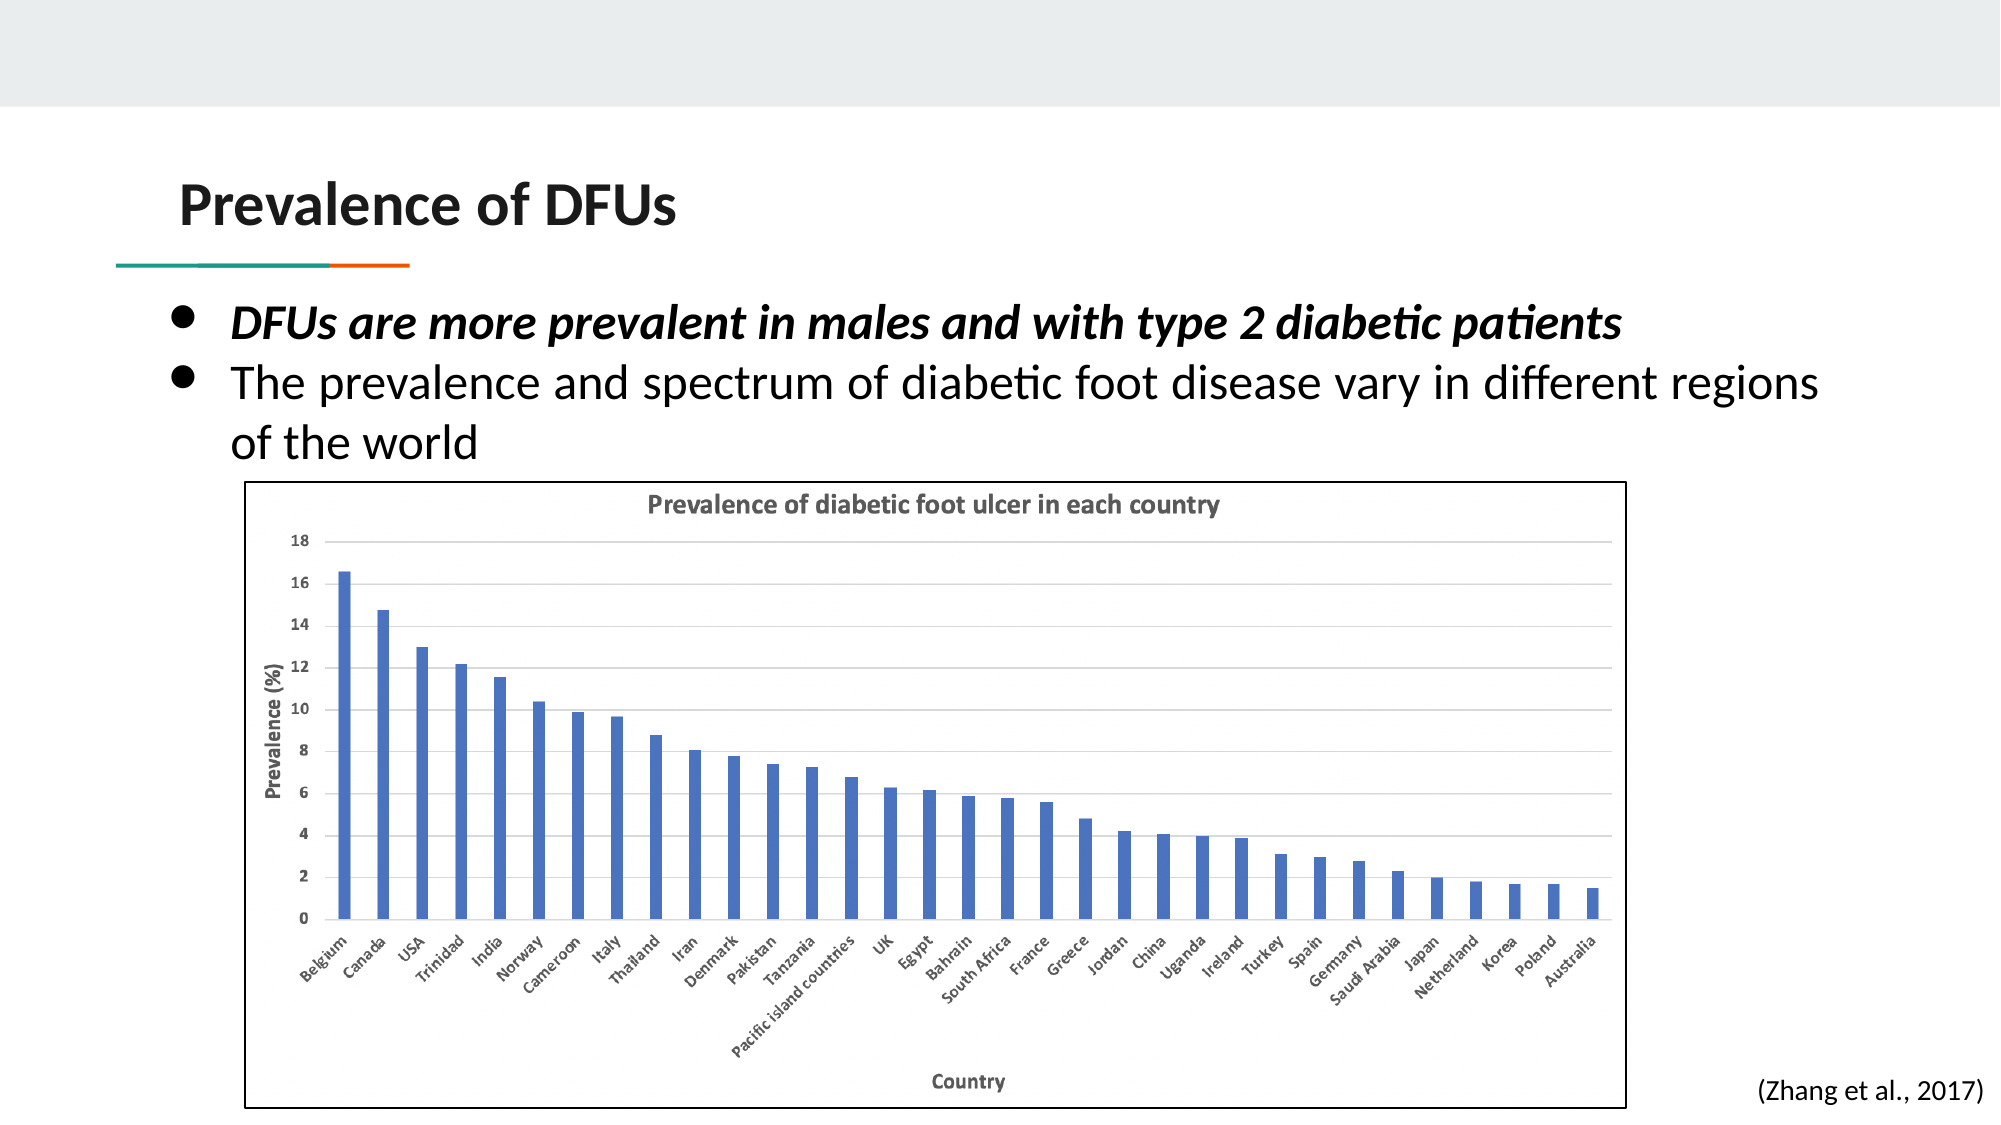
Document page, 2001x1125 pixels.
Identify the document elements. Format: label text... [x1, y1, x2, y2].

picture [245, 482, 1626, 1108]
text_box (Zhang et al., 2017) [515, 1056, 2000, 1125]
list DFUs are more prevalent in males and with type 2 diabetic patients The prevalence and spectrum of diabetic foot disease vary in different regions of the world [135, 260, 1841, 703]
title Prevalence of DFUs [159, 143, 1841, 260]
